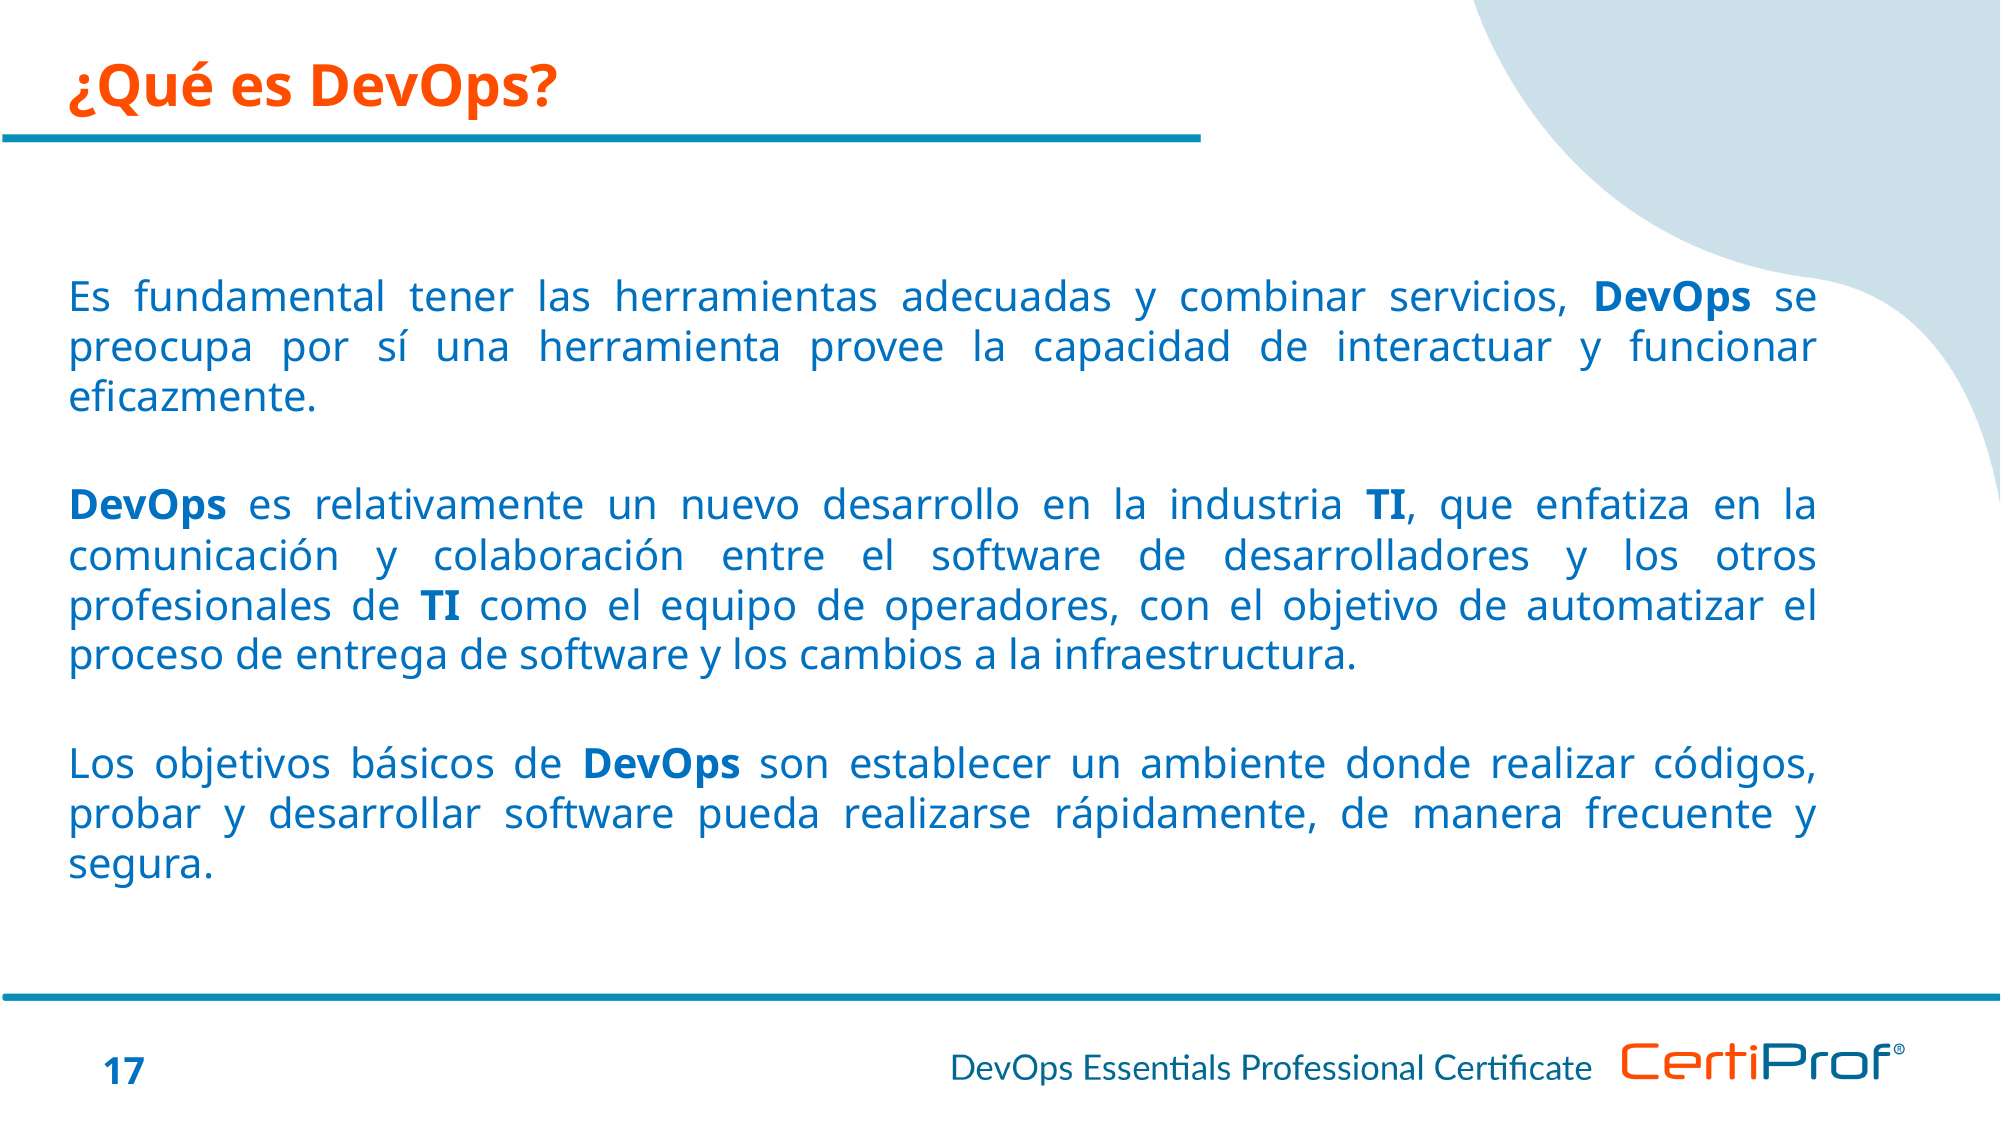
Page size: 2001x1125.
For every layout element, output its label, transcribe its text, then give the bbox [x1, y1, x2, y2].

text_box ¿Qué es DevOps? [53, 40, 983, 126]
picture [0, 0, 2001, 1125]
text_box Es fundamental tener las herramientas adecuadas y combinar servicios, DevOps se preocupa por sí una herramienta provee la capacidad de interactuar y funcionar eficazmente. DevOps es relativamente un nuevo desarrollo en la industria TI, que enfatiza en la comunicación y colaboración entre el software de desarrolladores y los otros profesionales de TI como el equipo de operadores, con el objetivo de automatizar el proceso de entrega de software y los cambios a la infraestructura. Los objetivos básicos de DevOps son establecer un ambiente donde realizar códigos, probar y desarrollar software pueda realizarse rápidamente, de manera frecuente y segura. [53, 262, 1834, 891]
